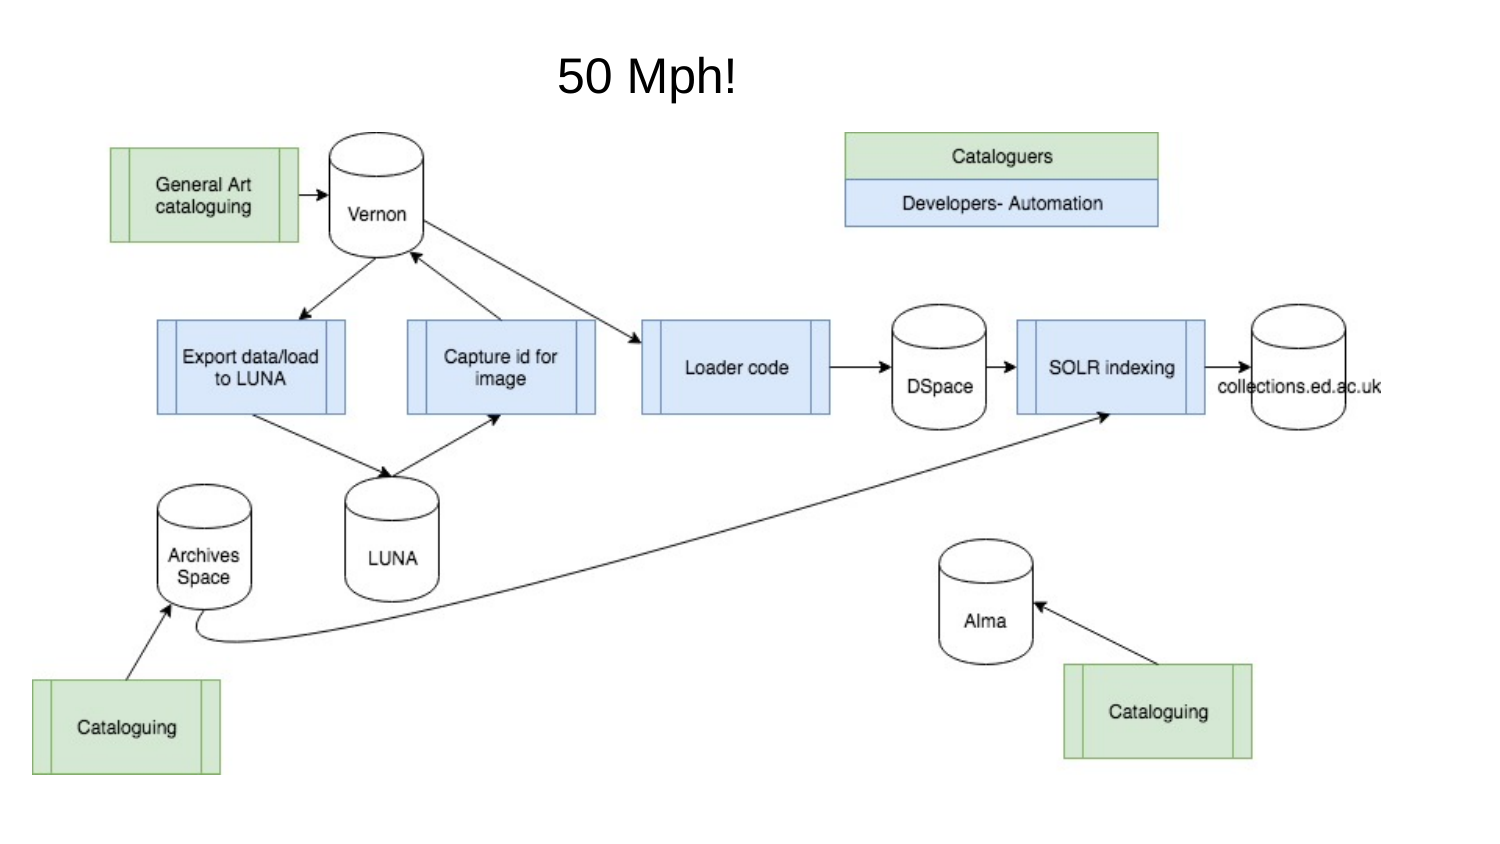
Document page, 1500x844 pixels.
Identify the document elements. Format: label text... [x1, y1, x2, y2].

picture [31, 131, 1381, 775]
text_box 50 Mph! [542, 28, 770, 99]
